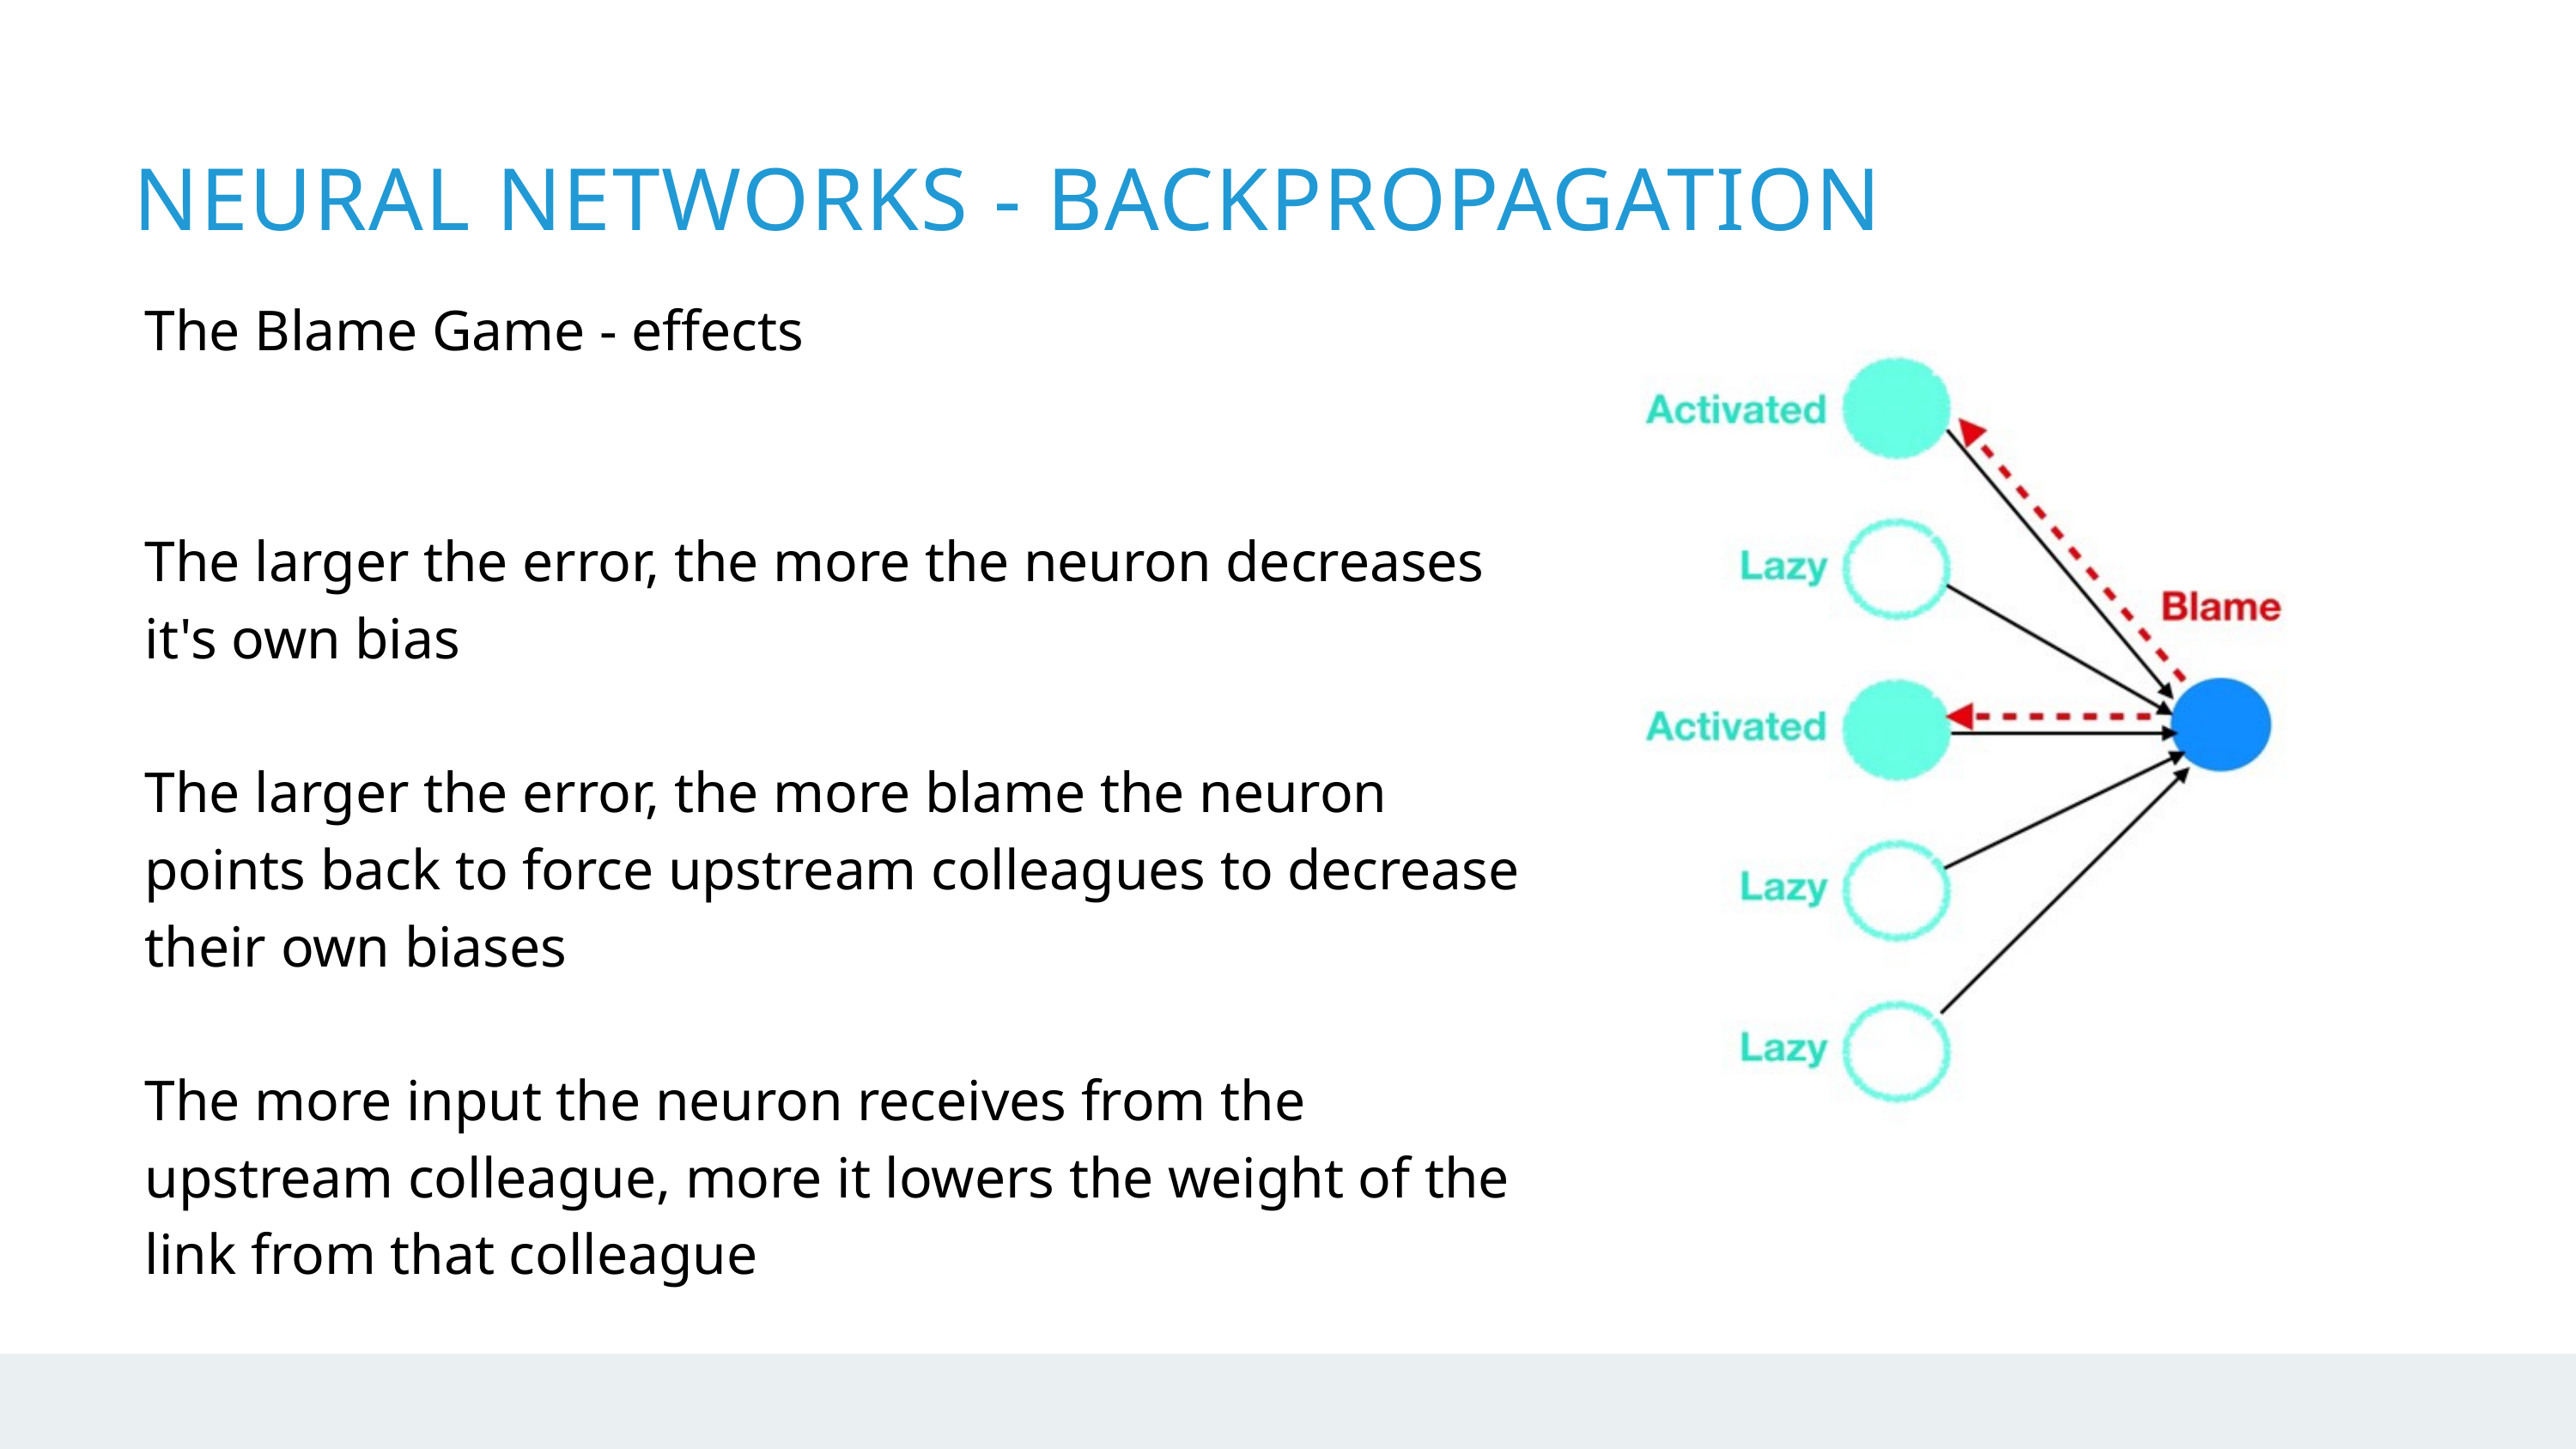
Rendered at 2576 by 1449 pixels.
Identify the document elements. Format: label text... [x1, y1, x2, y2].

text_box NEURAL NETWORKS - BACKPROPAGATION [133, 144, 2539, 248]
text_box [0, 1354, 2576, 1449]
text_box [1615, 323, 2305, 1126]
text_box The Blame Game - effects The larger the error, the more the neuron decreases it's own bias The larger the error, the more blame the neuron points back to force upstream colleagues to decrease their own biases The more input the neuron receives from the upstream colleague, more it lowers the weight of the link from that colleague [144, 285, 1535, 1363]
